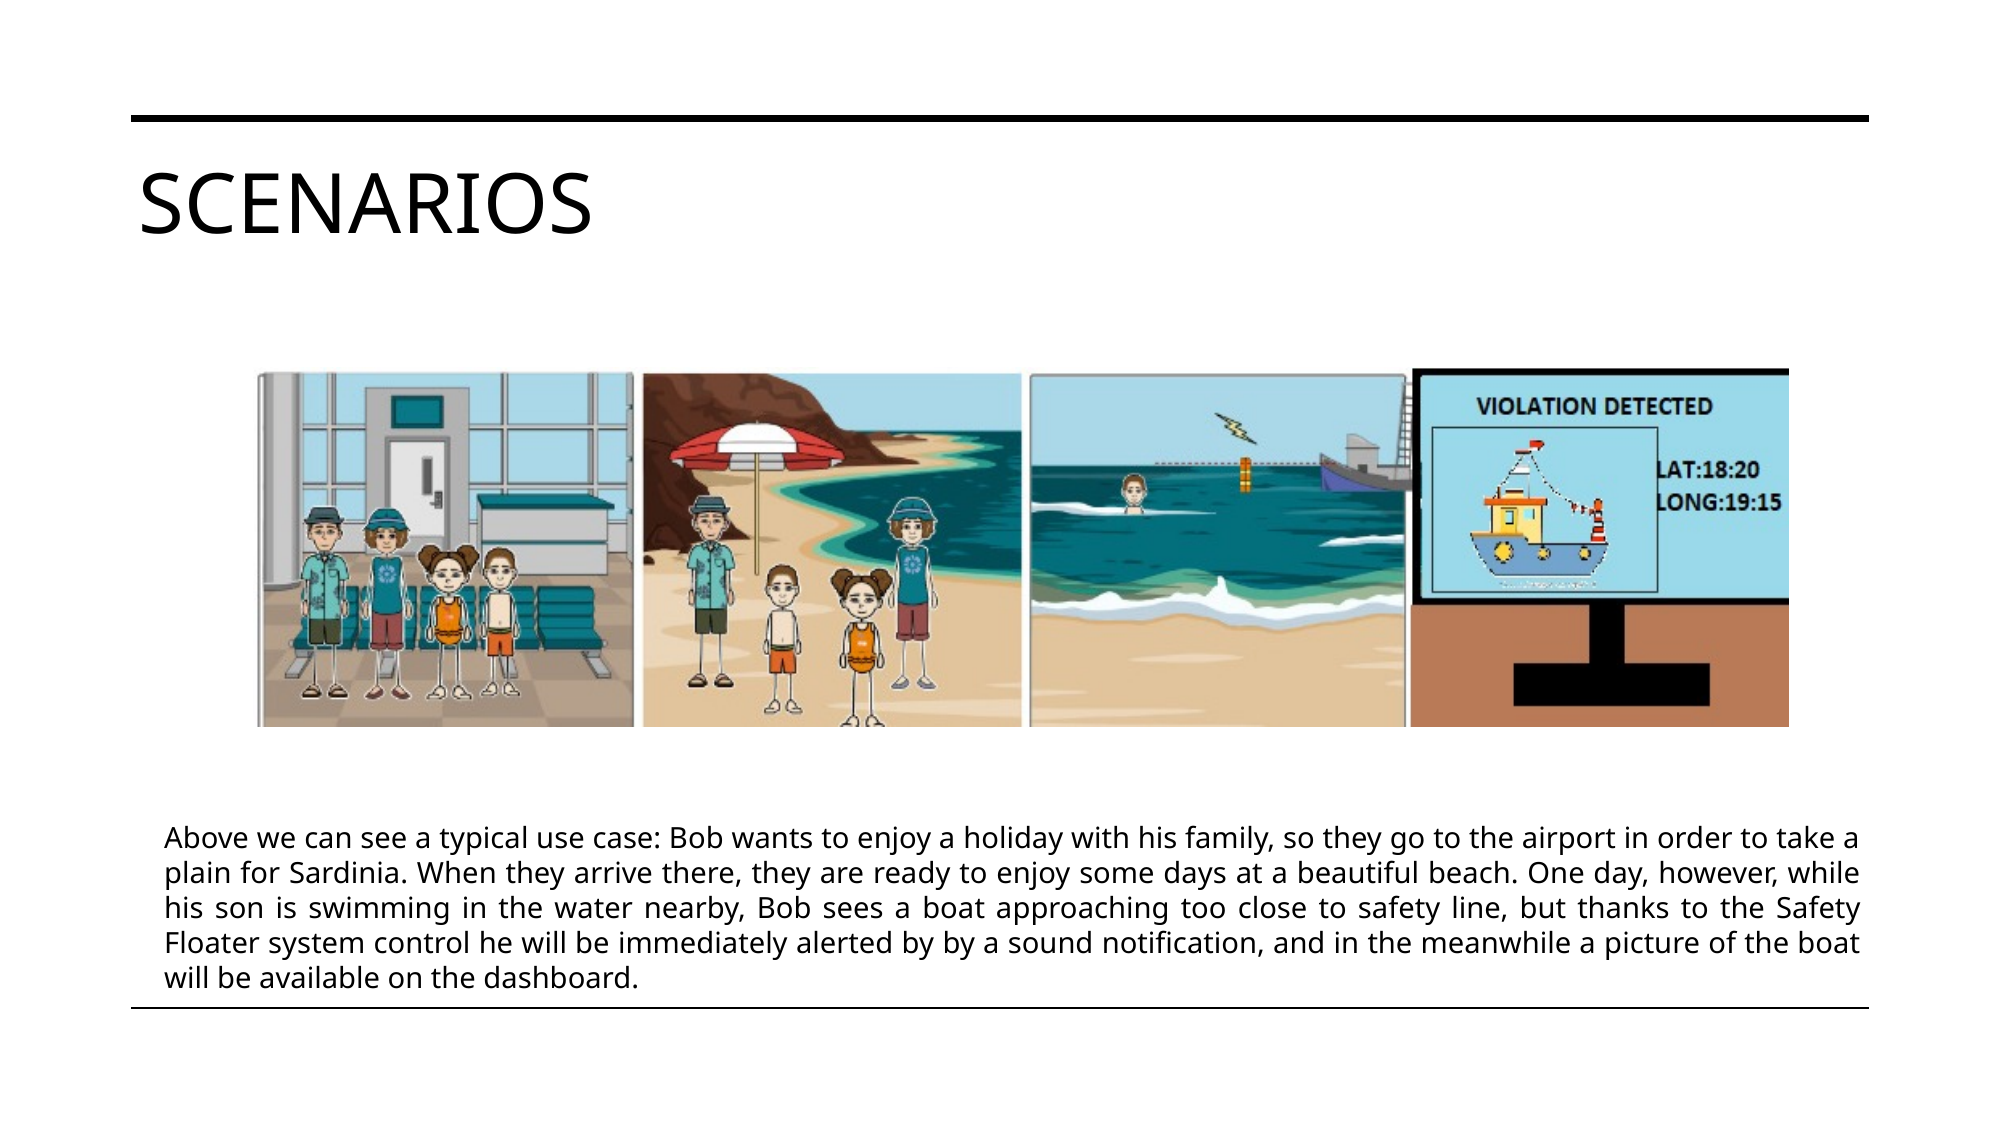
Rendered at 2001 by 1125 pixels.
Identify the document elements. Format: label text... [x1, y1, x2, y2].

text_box Above we can see a typical use case: Bob wants to enjoy a holiday with his family, so they go to the airport in order to take a plain for Sardinia. When they arrive there, they are ready to enjoy some days at a beautiful beach. One day, however, while his son is swimming in the water nearby, Bob sees a boat approaching too close to safety line, but thanks to the Safety Floater system control he will be immediately alerted by by a sound notification, and in the meanwhile a picture of the boat will be available on the dashboard. [149, 812, 1877, 1002]
picture [253, 367, 1789, 727]
title Scenarios [123, 143, 1877, 368]
